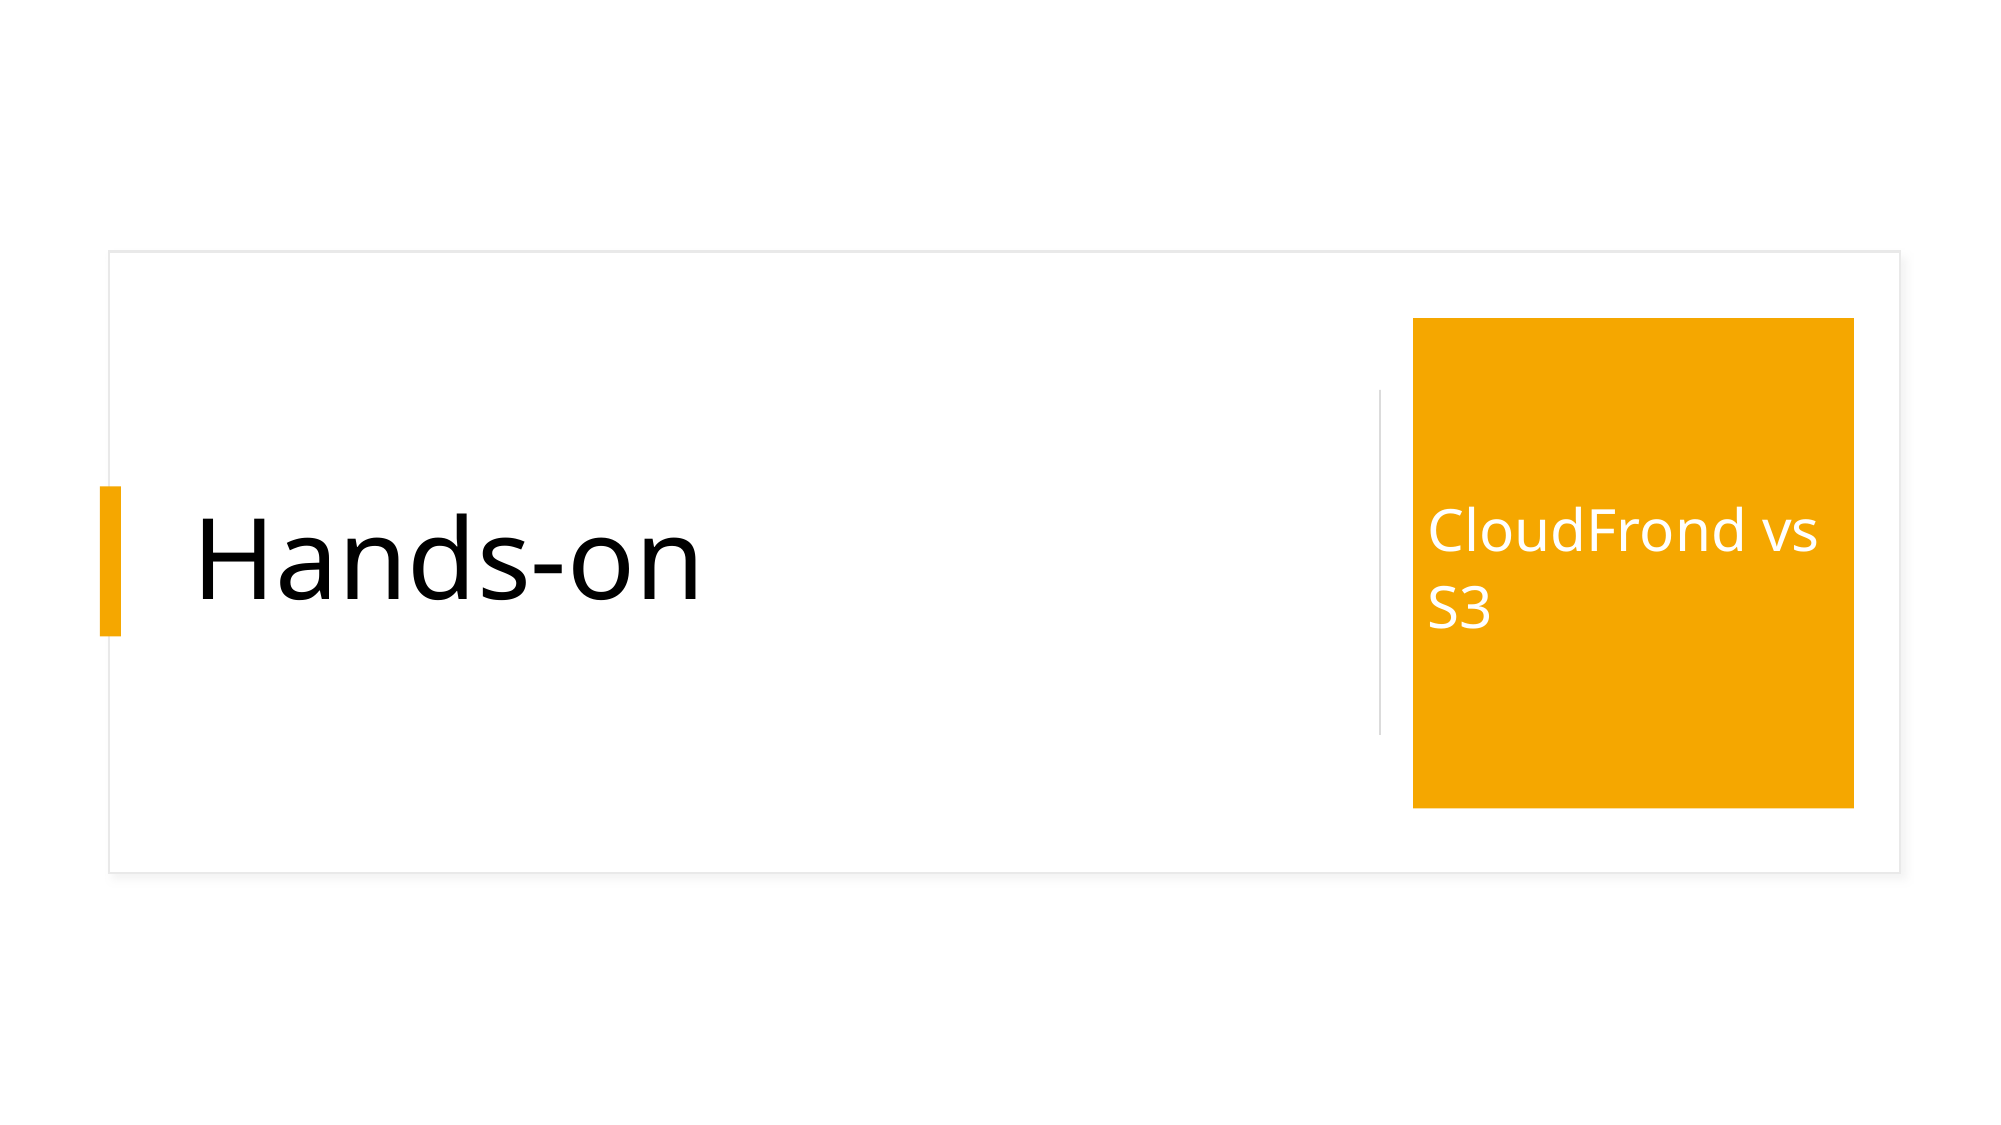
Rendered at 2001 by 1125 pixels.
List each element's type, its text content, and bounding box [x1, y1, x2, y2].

title Hands-on [176, 318, 1328, 809]
list CloudFrond vs S3 [1413, 318, 1854, 809]
